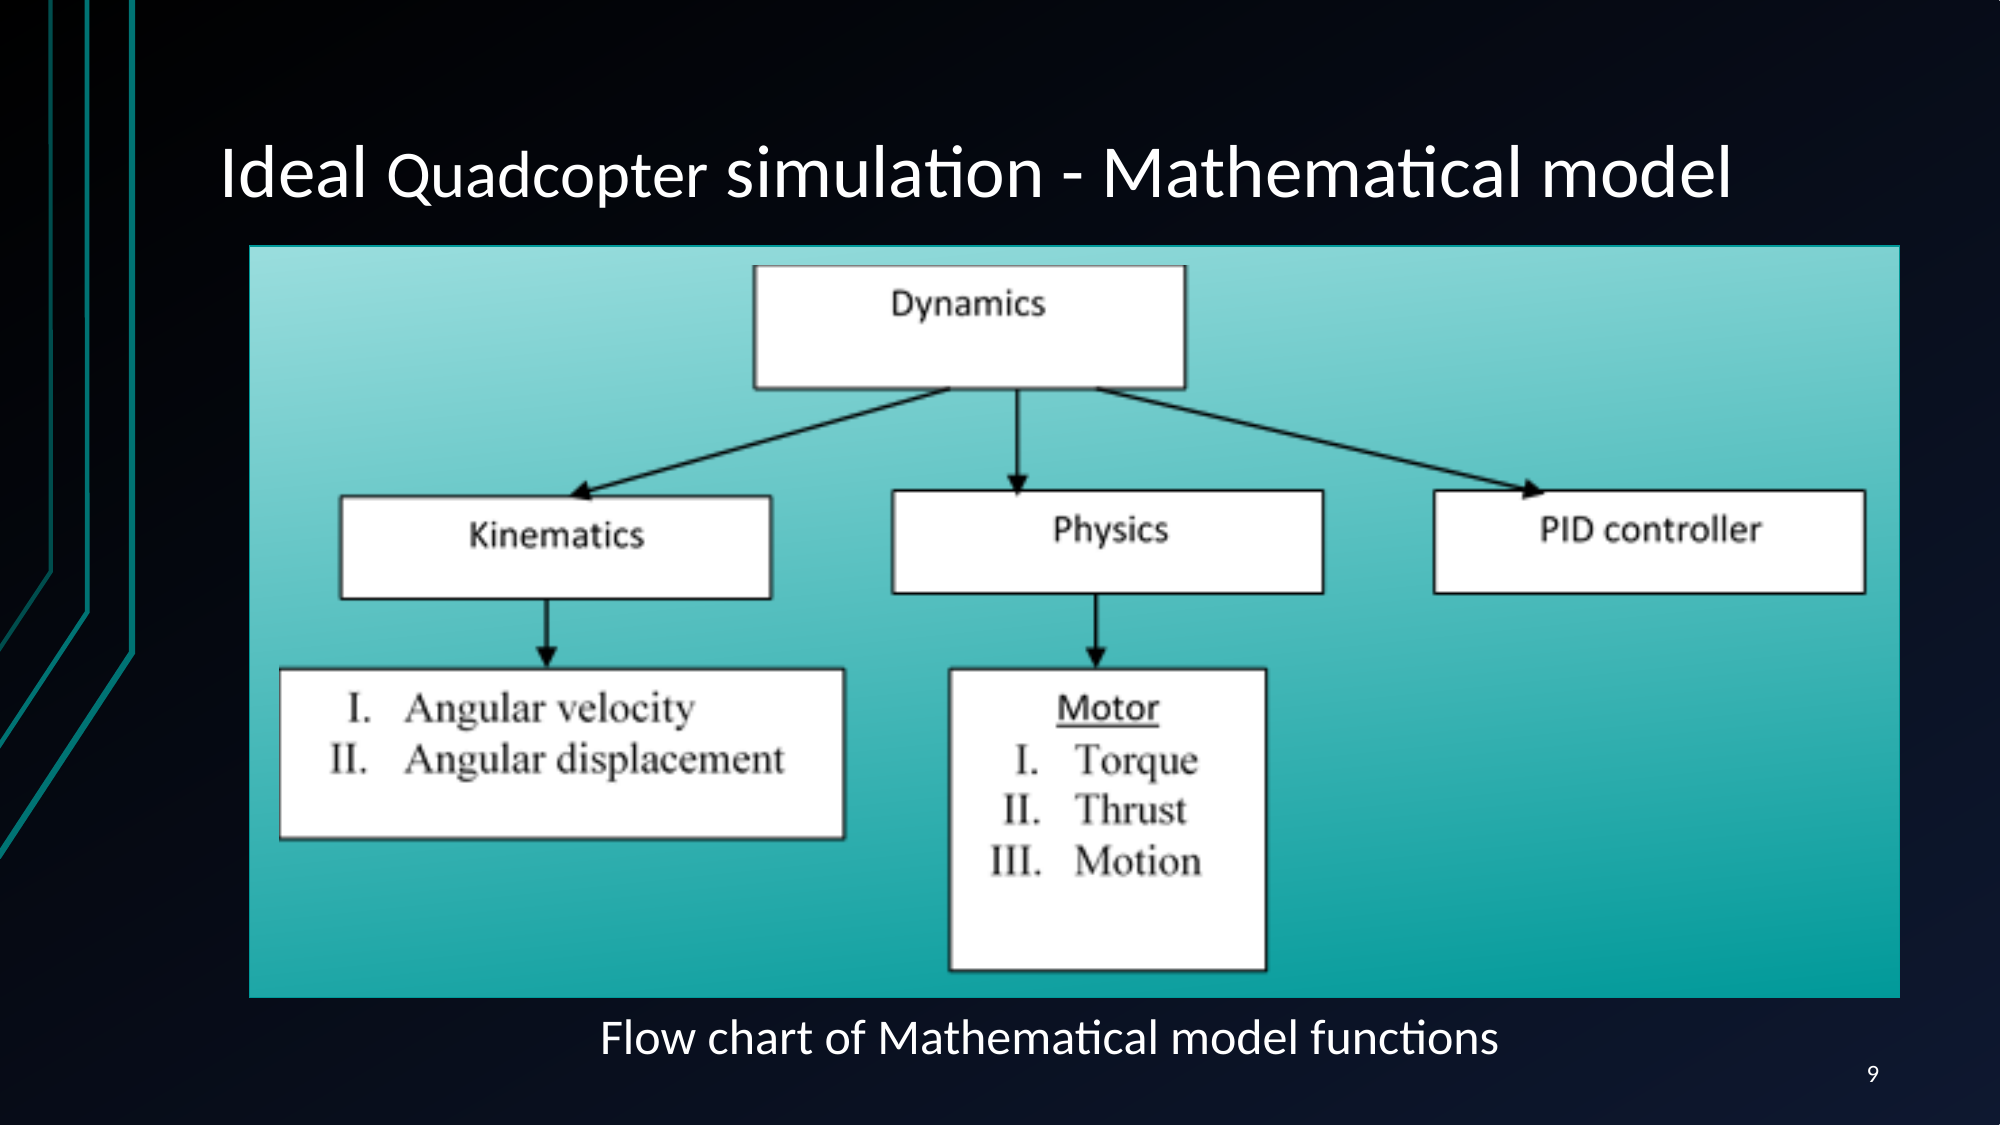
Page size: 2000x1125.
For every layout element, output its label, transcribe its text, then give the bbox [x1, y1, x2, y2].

title Ideal Quadcopter simulation - Mathematical model [199, 22, 1963, 224]
text_box [249, 245, 1900, 998]
slide_number 9 [1732, 1042, 1900, 1103]
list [279, 265, 1870, 979]
text_box Flow chart of Mathematical model functions [430, 996, 1669, 1072]
